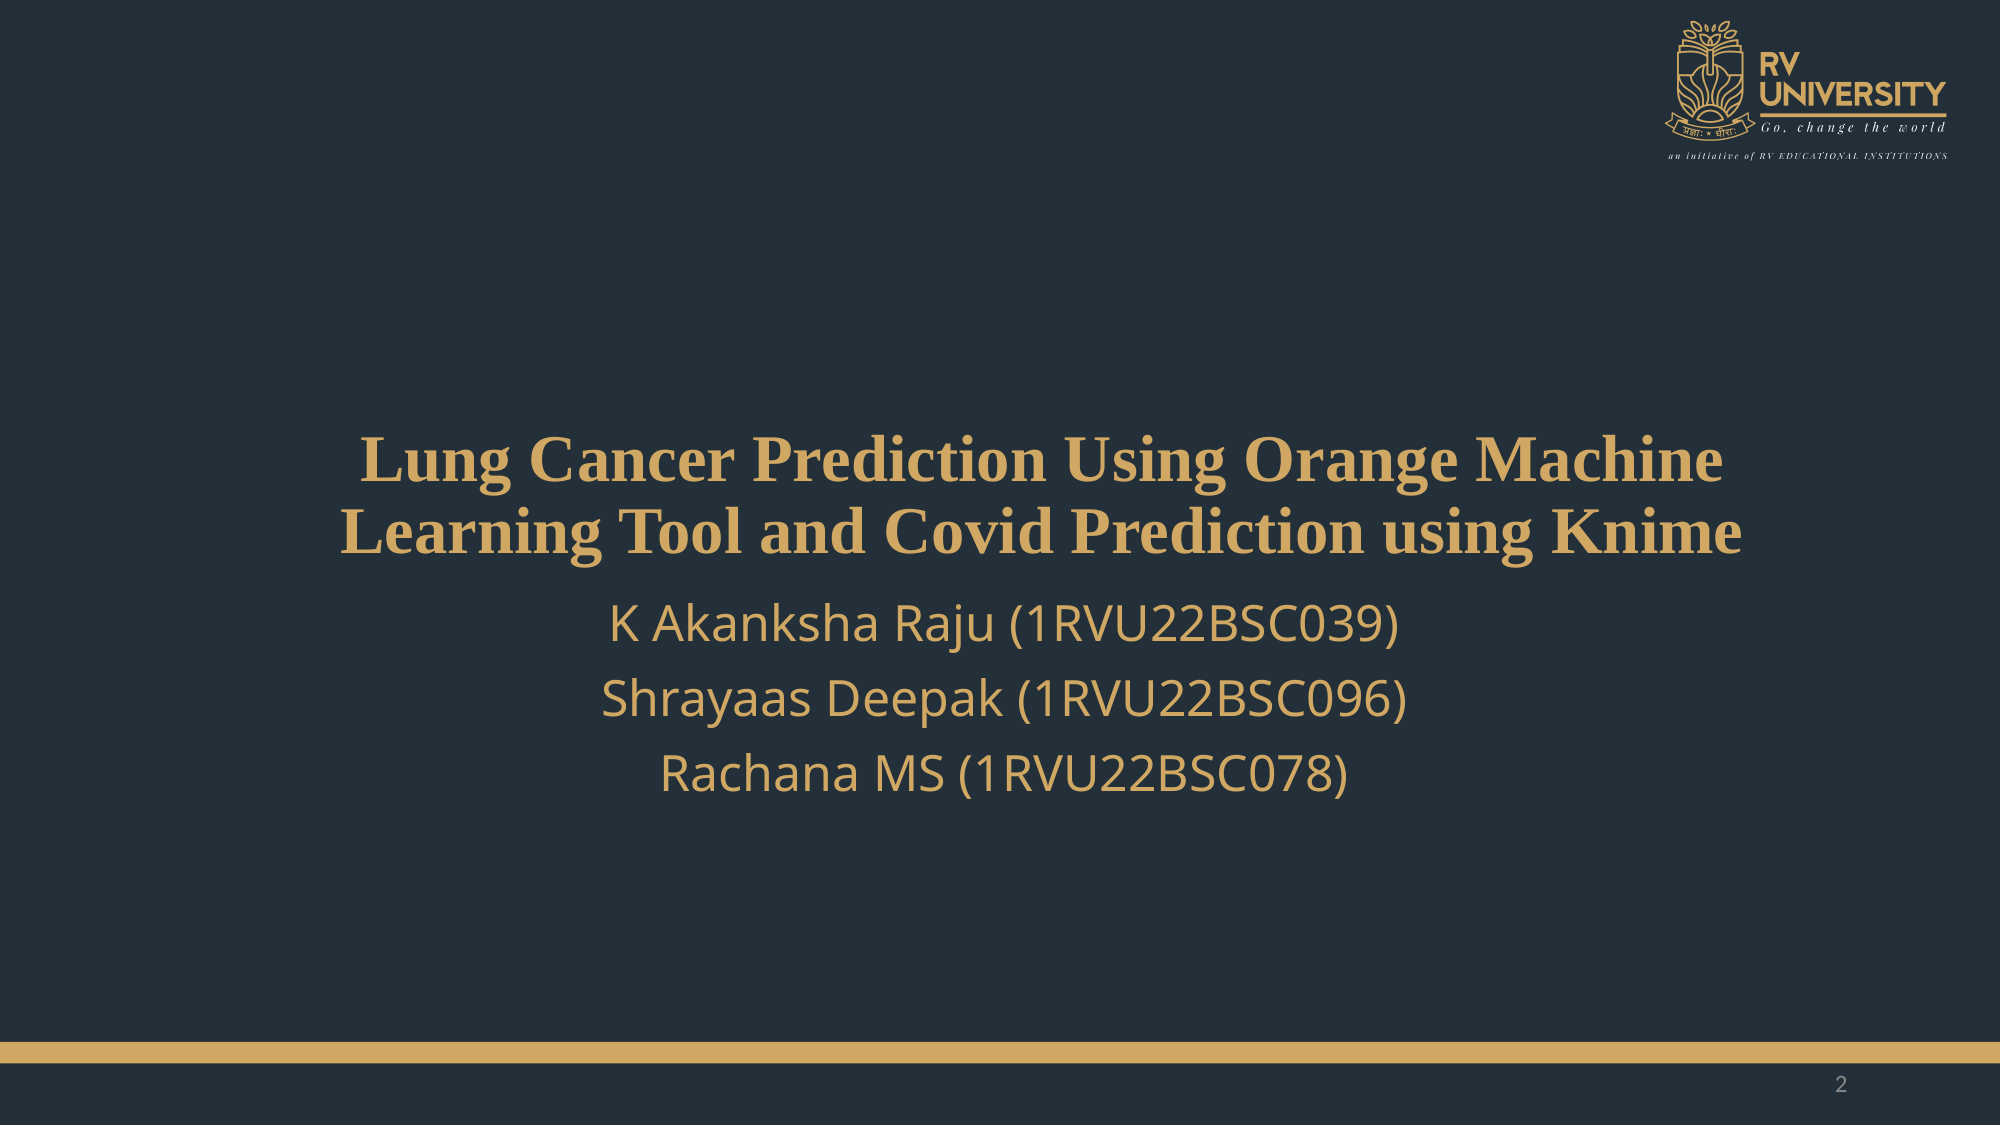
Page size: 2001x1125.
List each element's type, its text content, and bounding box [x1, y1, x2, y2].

picture [1609, 0, 2000, 183]
subtitle K Akanksha Raju (1RVU22BSC039) Shrayaas Deepak (1RVU22BSC096) Rachana MS (1RVU22BSC078) [249, 590, 1750, 863]
slide_number 2 [1412, 1061, 1863, 1103]
title Lung Cancer Prediction Using Orange Machine Learning Tool and Covid Prediction using Knime [249, 184, 1836, 576]
